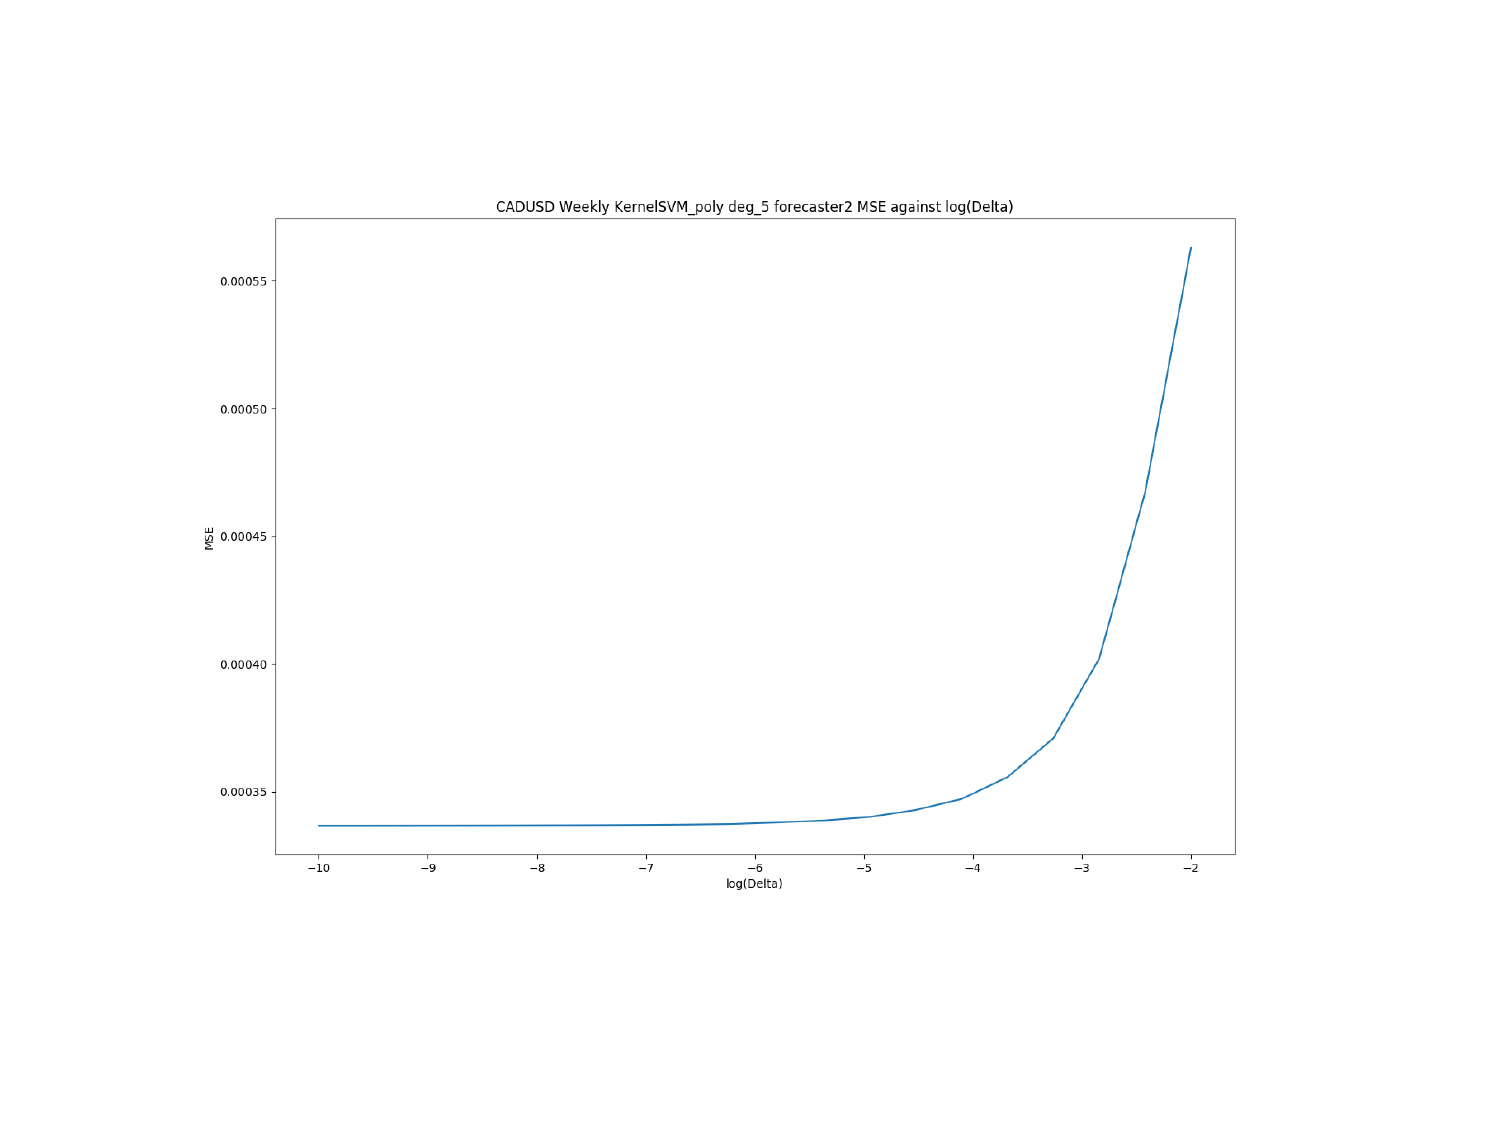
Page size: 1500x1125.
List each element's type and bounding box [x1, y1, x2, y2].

picture [119, 119, 1358, 946]
